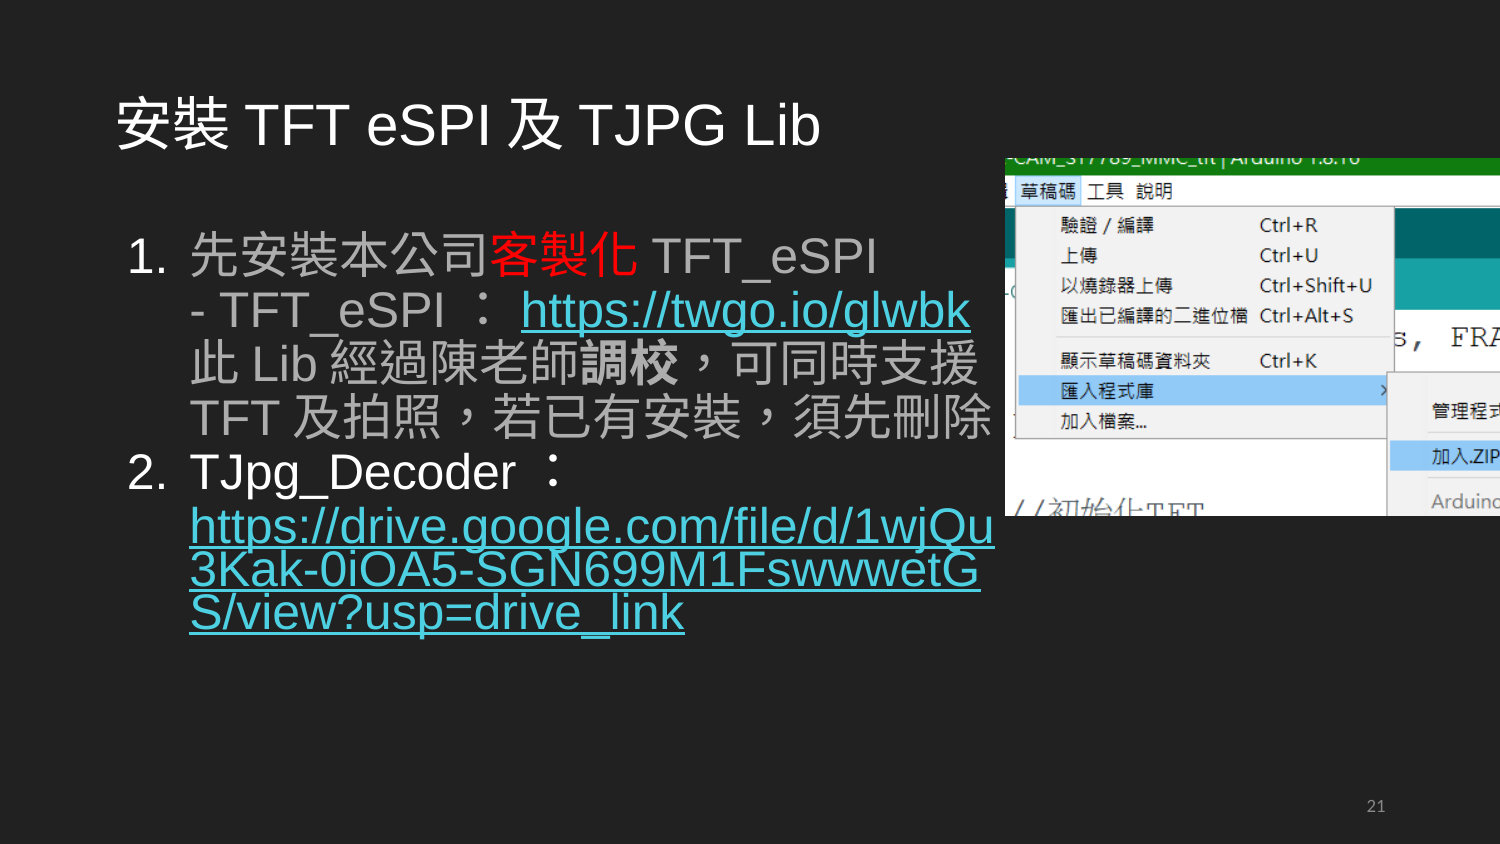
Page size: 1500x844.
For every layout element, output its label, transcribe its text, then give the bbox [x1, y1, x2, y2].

picture [1005, 158, 1500, 516]
list 先安裝本公司客製化TFT_eSPI - TFT_eSPI：https://twgo.io/glwbk 此Lib經過陳老師調校，可同時支援TFT及拍照，若已有安裝，須先刪除 TJpg_Decoder：https://drive.google.com/file/d/1wjQu3Kak-0iOA5-SGN699M1FswwwetGS/view?usp=drive_link [103, 224, 1017, 760]
title 安裝TFT eSPI及TJPG Lib [103, 44, 1397, 208]
slide_number 21 [1059, 782, 1397, 827]
